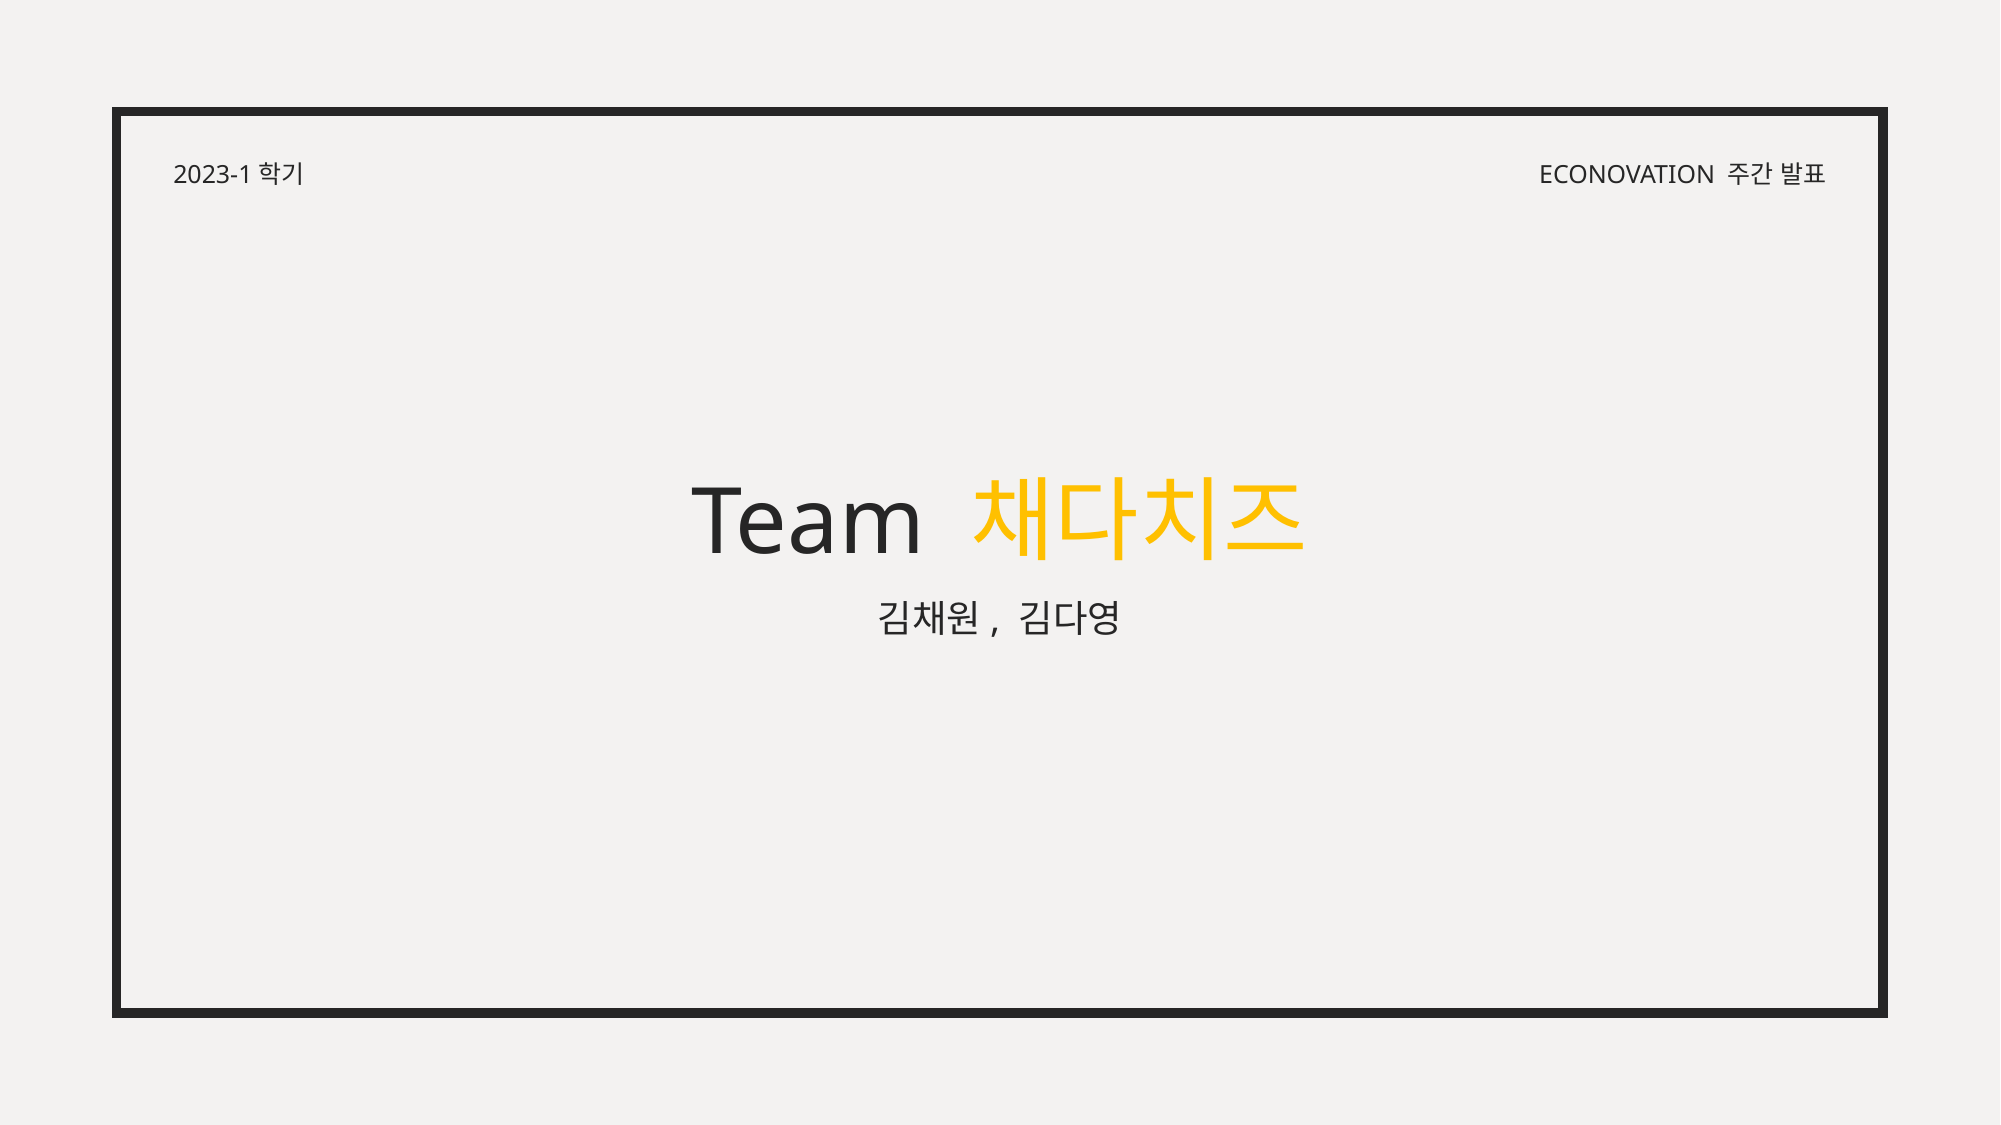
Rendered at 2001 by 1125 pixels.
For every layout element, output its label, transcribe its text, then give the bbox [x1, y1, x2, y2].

text_box ECONOVATION 주간 발표 [1244, 151, 1842, 196]
text_box [116, 111, 1884, 1014]
